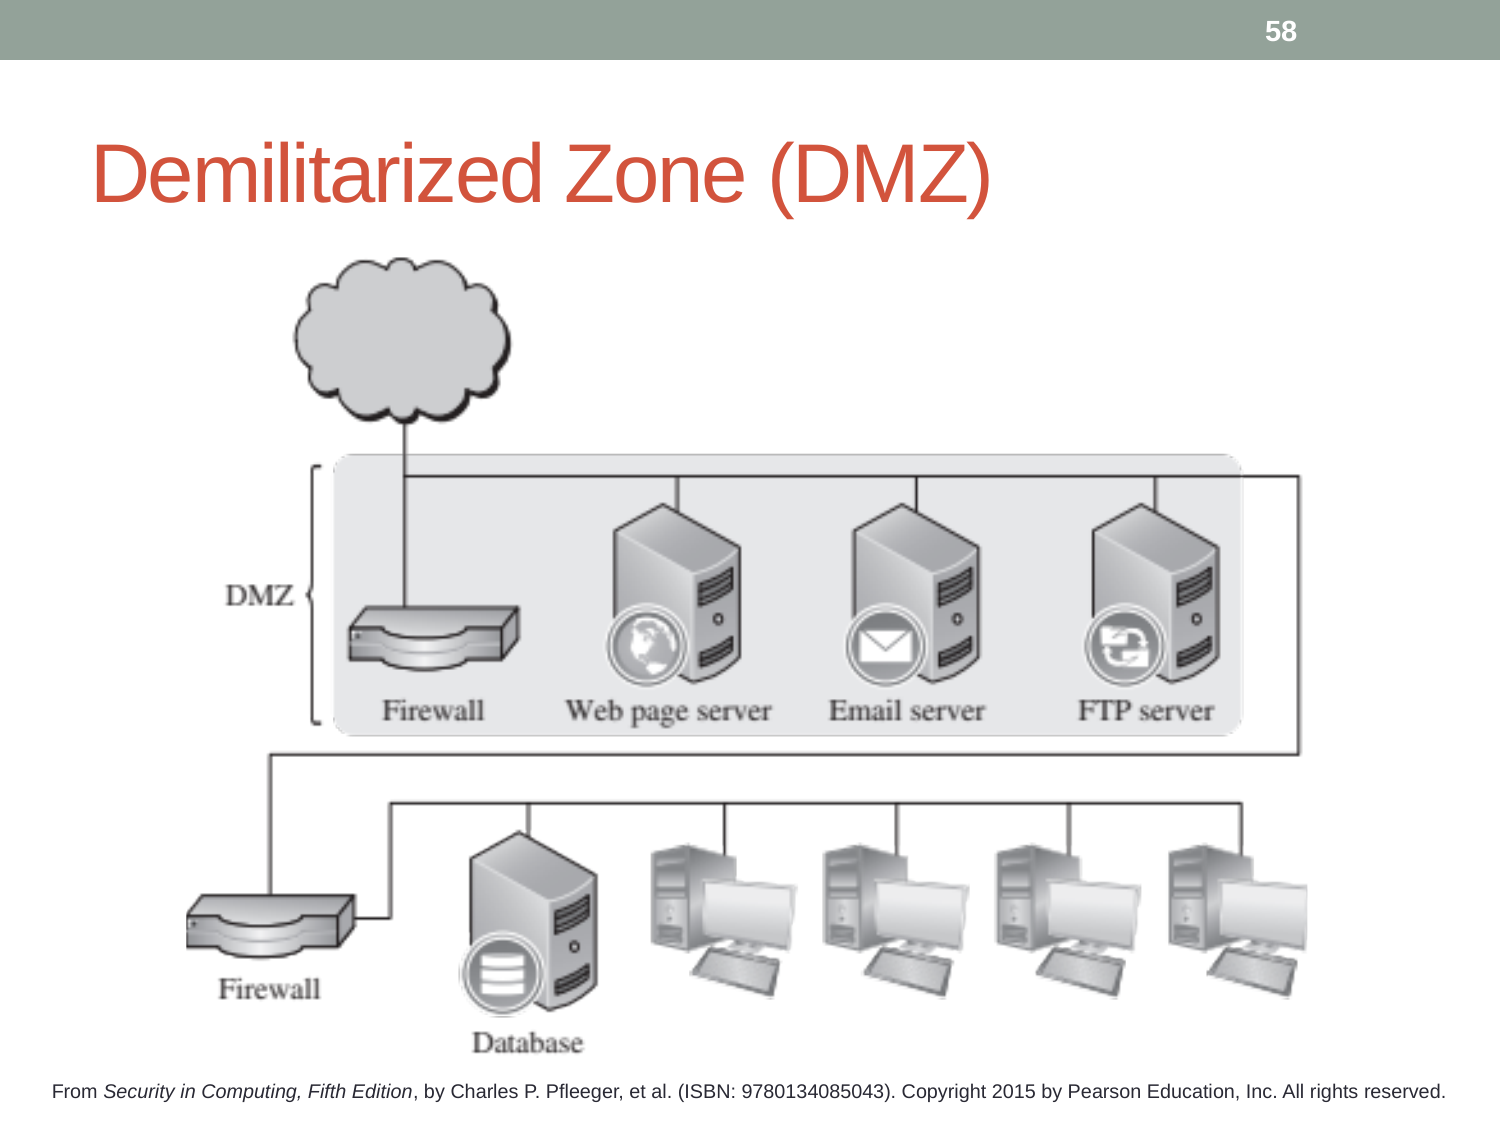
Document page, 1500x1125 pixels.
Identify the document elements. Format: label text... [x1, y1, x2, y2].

slide_number 58 [1250, 3, 1425, 57]
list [161, 239, 1337, 1085]
title Demilitarized Zone (DMZ) [75, 87, 1425, 250]
footer From Security in Computing, Fifth Edition, by Charles P. Pfleeger, et al. (ISBN: 9780134085043). Copyright 2015 by Pearson Education, Inc. All rights reserved. [0, 1075, 1500, 1125]
